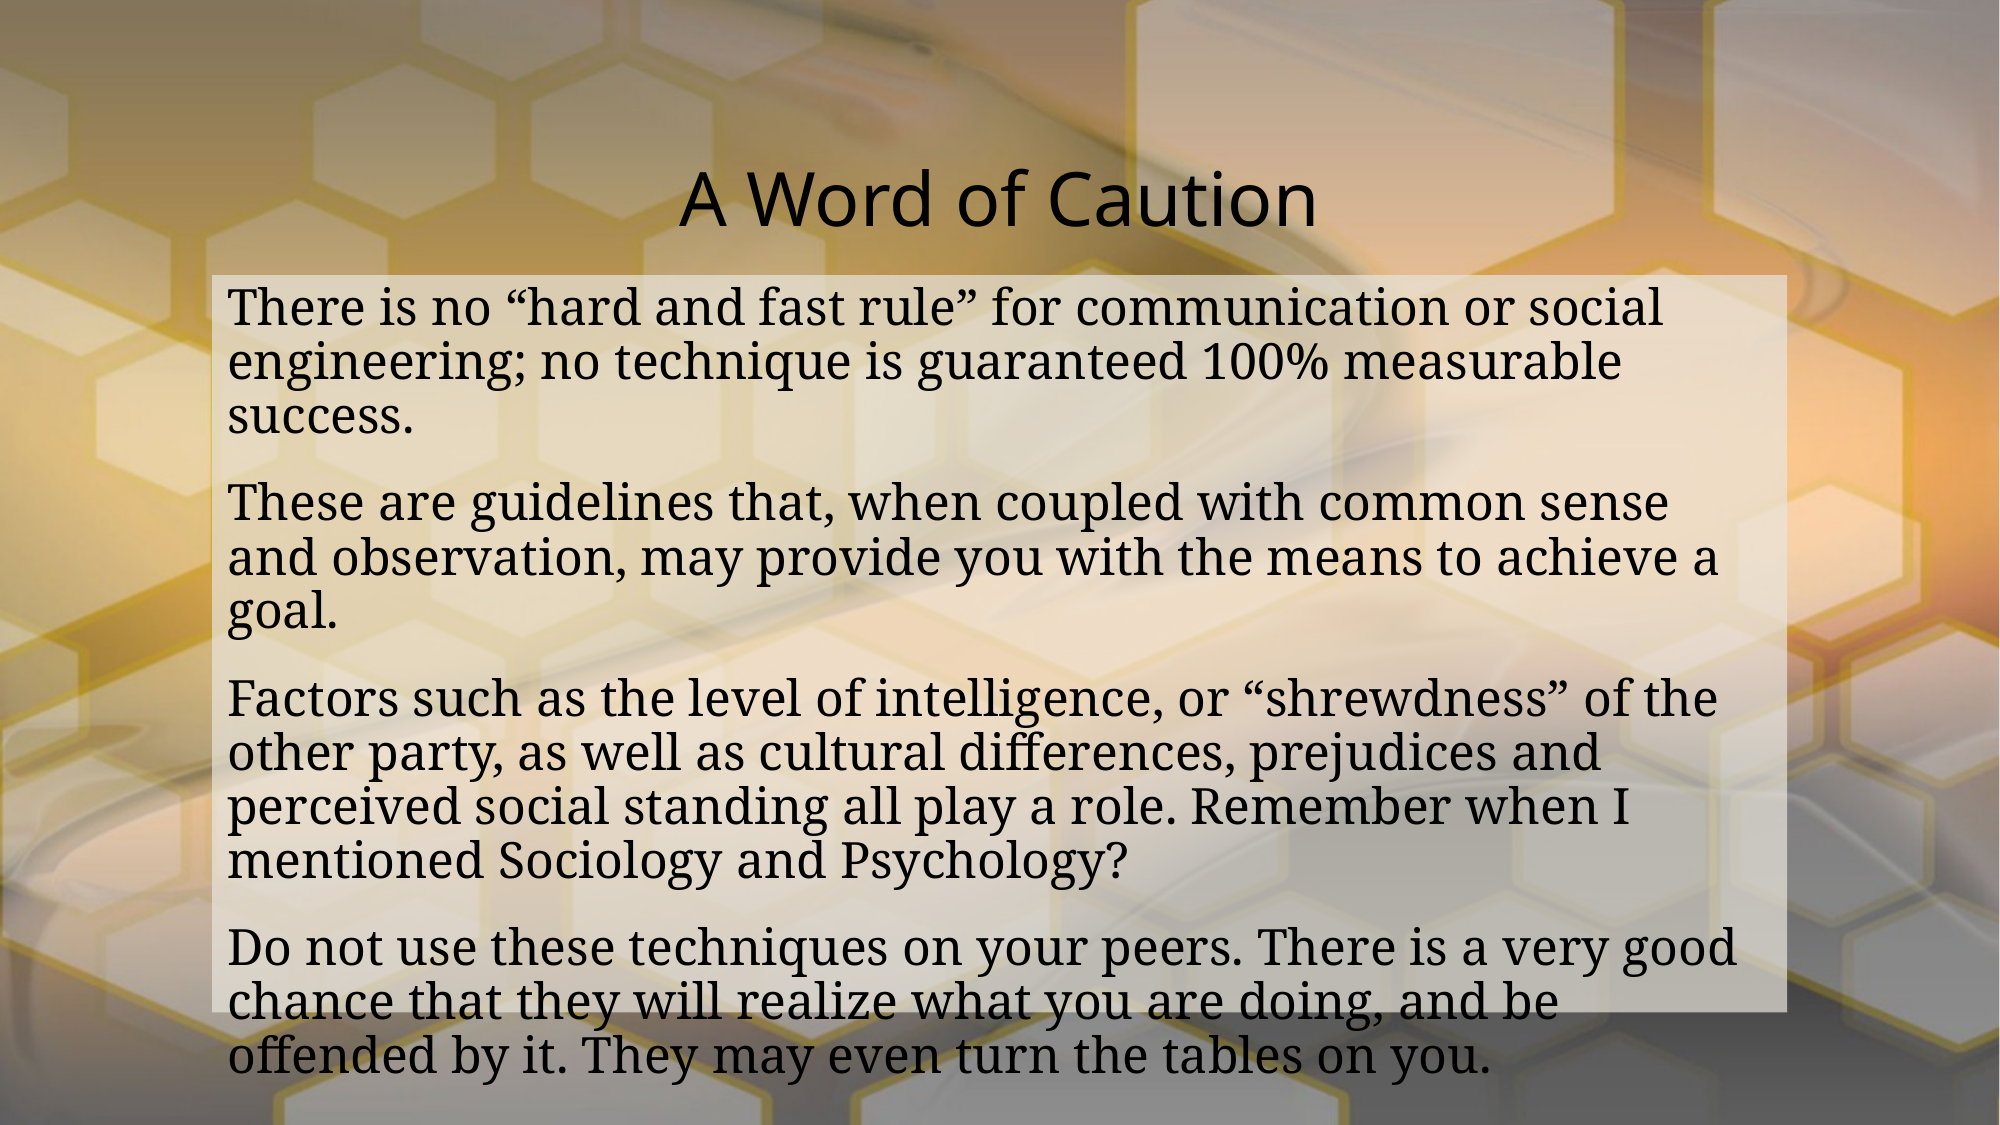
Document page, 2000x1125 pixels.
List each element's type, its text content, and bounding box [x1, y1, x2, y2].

title A Word of Caution [212, 62, 1788, 250]
list There is no “hard and fast rule” for communication or social engineering; no technique is guaranteed 100% measurable success. These are guidelines that, when coupled with common sense and observation, may provide you with the means to achieve a goal. Factors such as the level of intelligence, or “shrewdness” of the other party, as well as cultural differences, prejudices and perceived social standing all play a role. Remember when I mentioned Sociology and Psychology? Do not use these techniques on your peers. There is a very good chance that they will realize what you are doing, and be offended by it. They may even turn the tables on you. [212, 275, 1788, 1013]
picture [0, 0, 2000, 1125]
